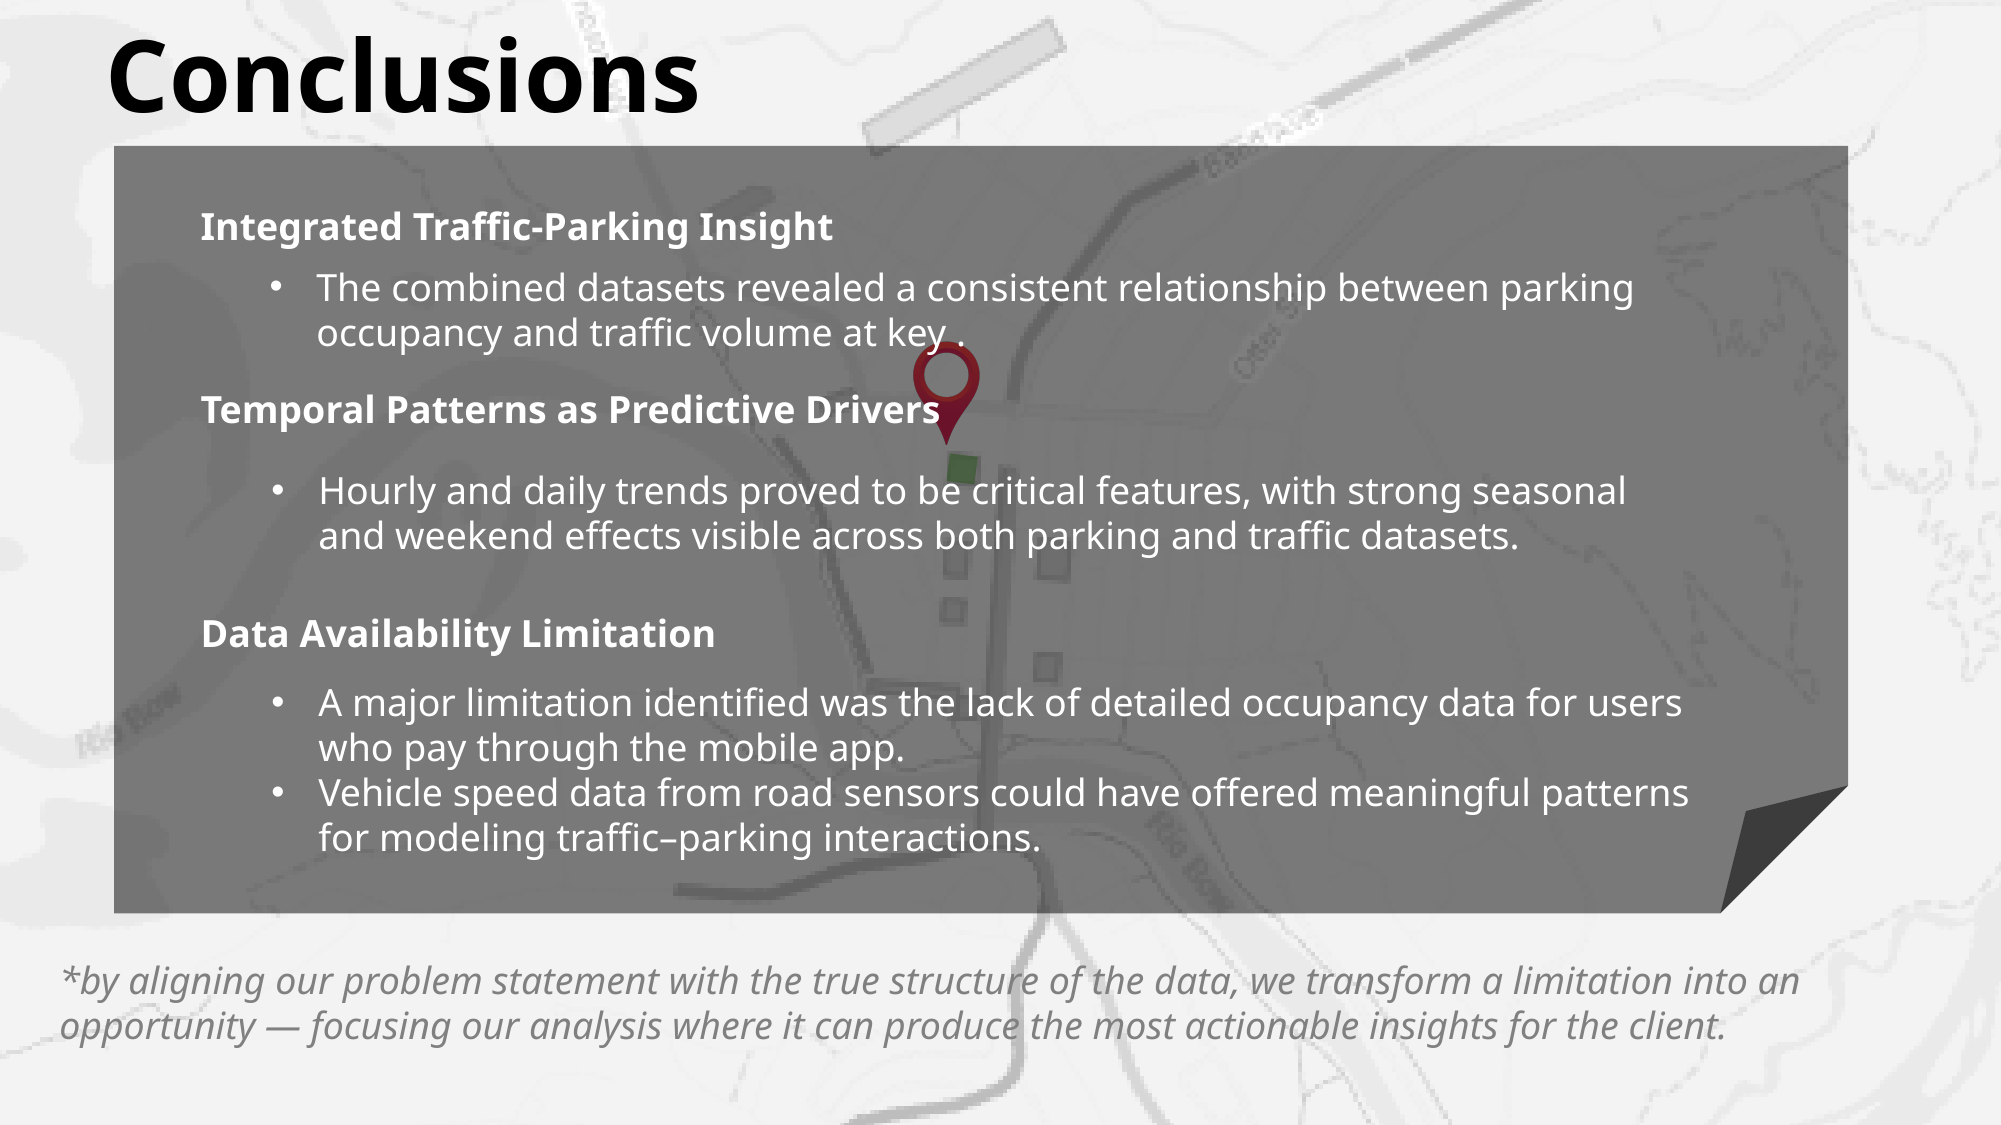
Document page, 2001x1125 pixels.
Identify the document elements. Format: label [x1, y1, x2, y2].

list [908, 334, 984, 458]
picture [0, 0, 2000, 1125]
